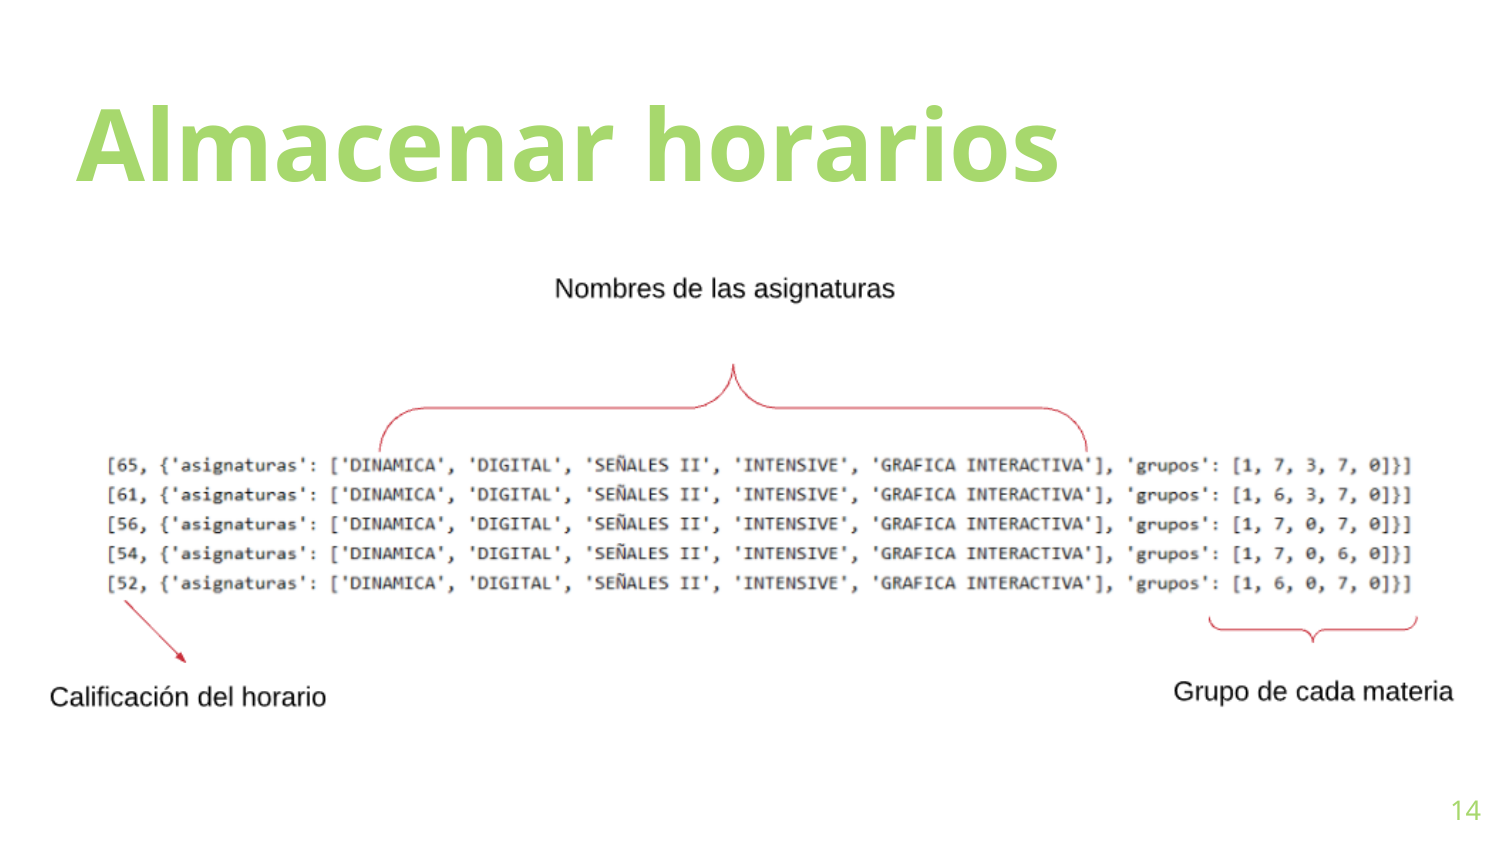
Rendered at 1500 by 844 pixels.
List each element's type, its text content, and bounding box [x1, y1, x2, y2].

title Almacenar horarios [76, 81, 1460, 202]
picture [24, 226, 1476, 738]
slide_number ‹#› [1391, 779, 1482, 844]
